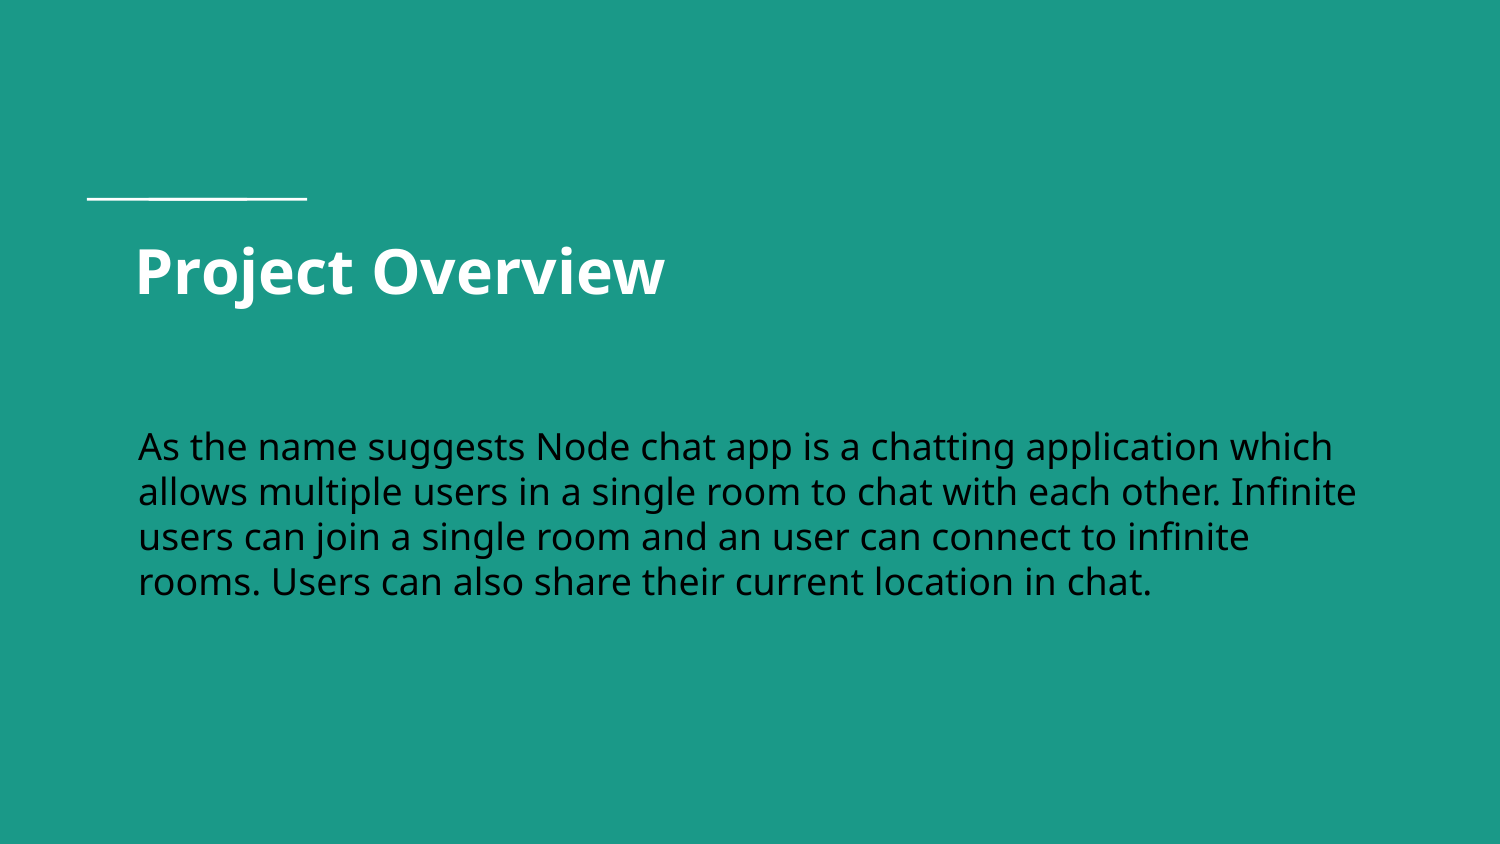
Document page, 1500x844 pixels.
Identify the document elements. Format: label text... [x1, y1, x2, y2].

title Project Overview [119, 216, 1381, 466]
text_box As the name suggests Node chat app is a chatting application which allows multiple users in a single room to chat with each other. Infinite users can join a single room and an user can connect to infinite rooms. Users can also share their current location in chat. [123, 408, 1382, 776]
